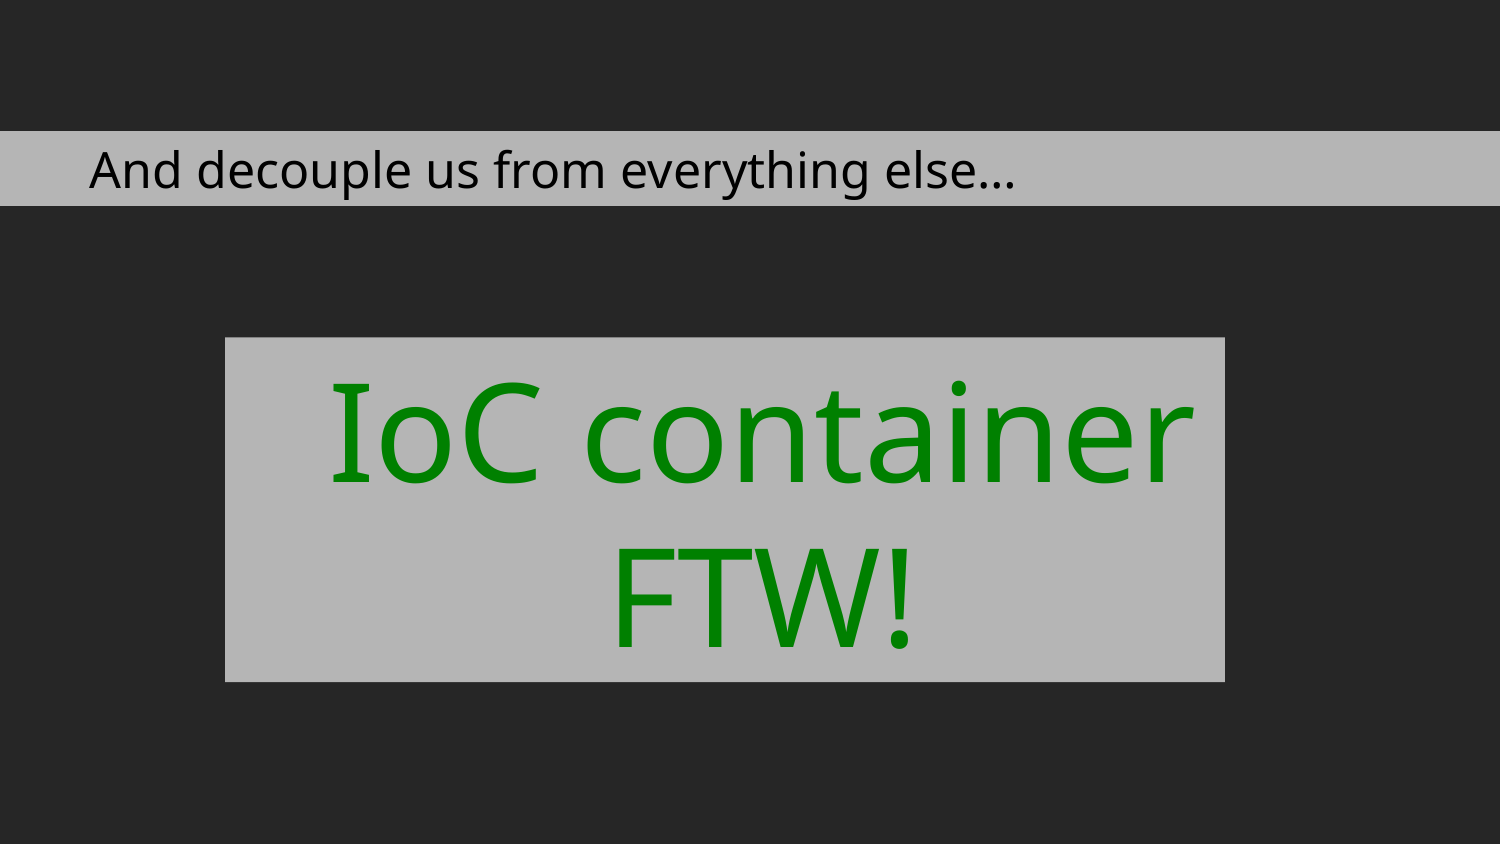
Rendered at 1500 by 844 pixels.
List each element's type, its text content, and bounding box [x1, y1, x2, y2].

text_box And decouple us from everything else… [0, 131, 1500, 206]
text_box IoC container FTW! [225, 337, 1225, 683]
